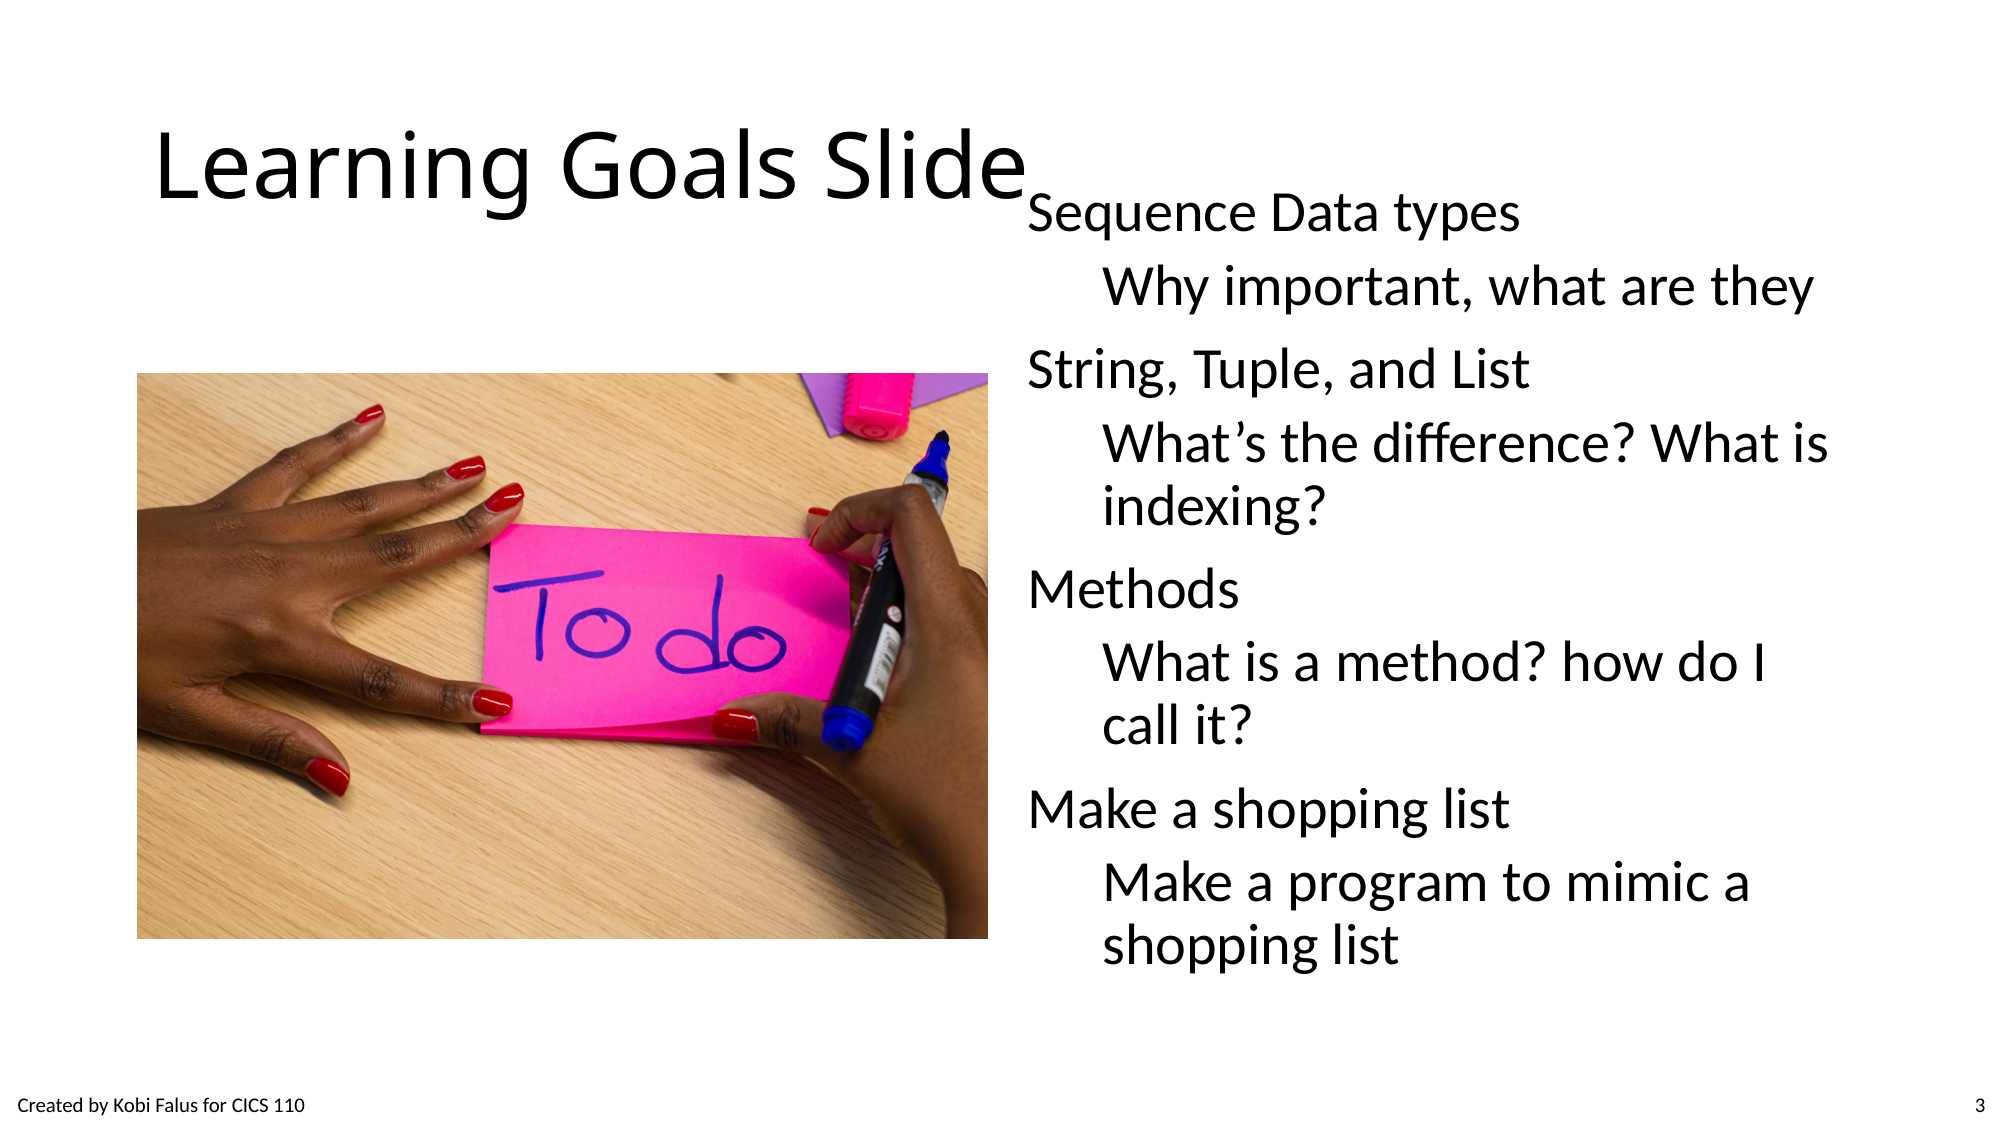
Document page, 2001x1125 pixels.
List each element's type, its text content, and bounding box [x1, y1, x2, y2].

list Sequence Data types Why important, what are they String, Tuple, and List What’s the difference? What is indexing? Methods What is a method? how do I call it? Make a shopping list Make a program to mimic a shopping list [1012, 174, 1863, 1014]
title Learning Goals Slide [137, 59, 1863, 278]
picture [137, 373, 988, 939]
